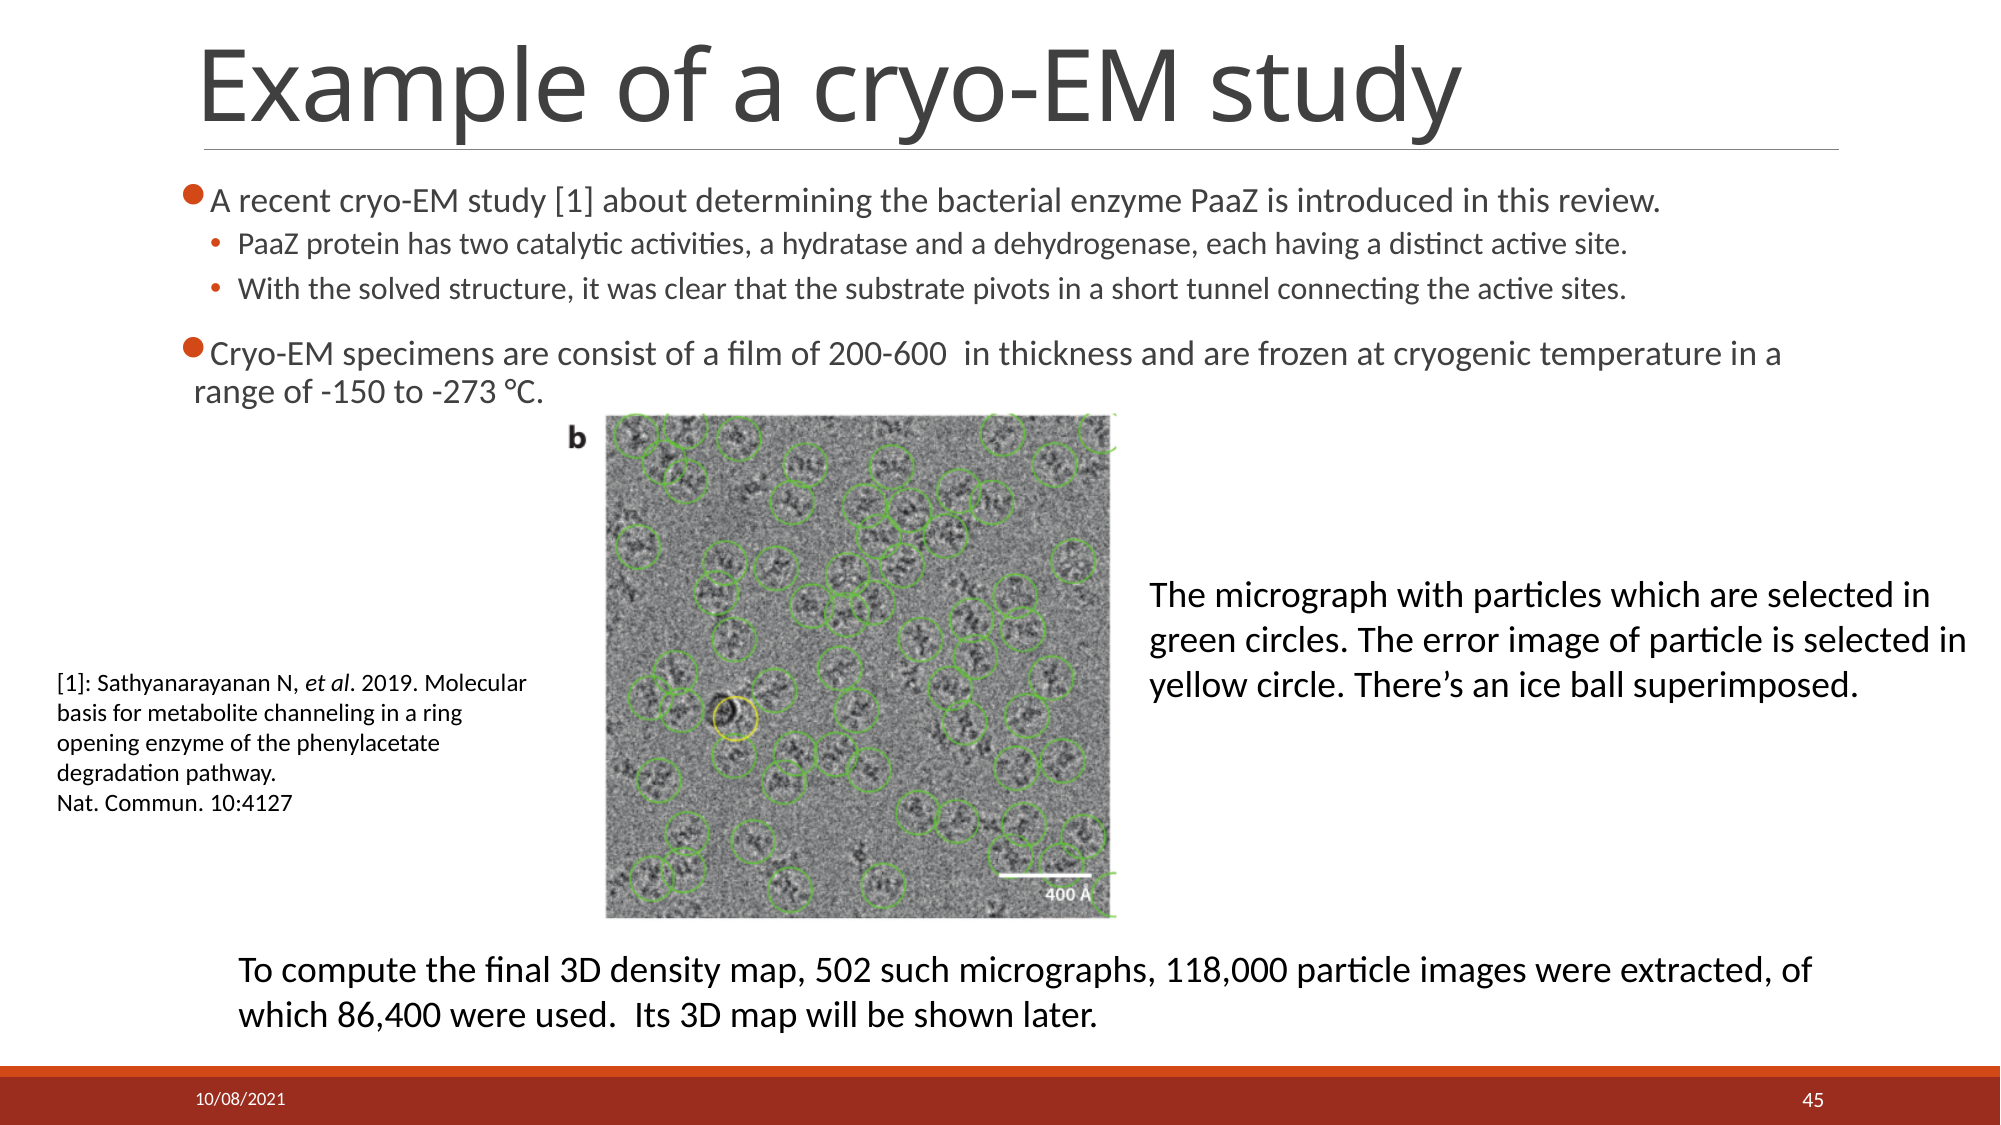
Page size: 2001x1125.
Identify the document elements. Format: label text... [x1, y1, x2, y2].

title Example of a cryo-EM study [180, 0, 1830, 150]
picture [558, 388, 1135, 938]
text_box [1]: Sathyanarayanan N, et al. 2019. Molecular basis for metabolite channeling in a ring opening enzyme of the phenylacetate degradation pathway. Nat. Commun. 10:4127 [42, 659, 555, 824]
text_box The micrograph with particles which are selected in green circles. The error image of particle is selected in yellow circle. There’s an ice ball superimposed. [1142, 562, 1989, 713]
slide_number 45 [1624, 1077, 1840, 1120]
text_box To compute the final 3D density map, 502 such micrographs, 118,000 particle images were extracted, of which 86,400 were used. Its 3D map will be shown later. [223, 937, 1840, 1043]
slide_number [180, 1077, 586, 1120]
